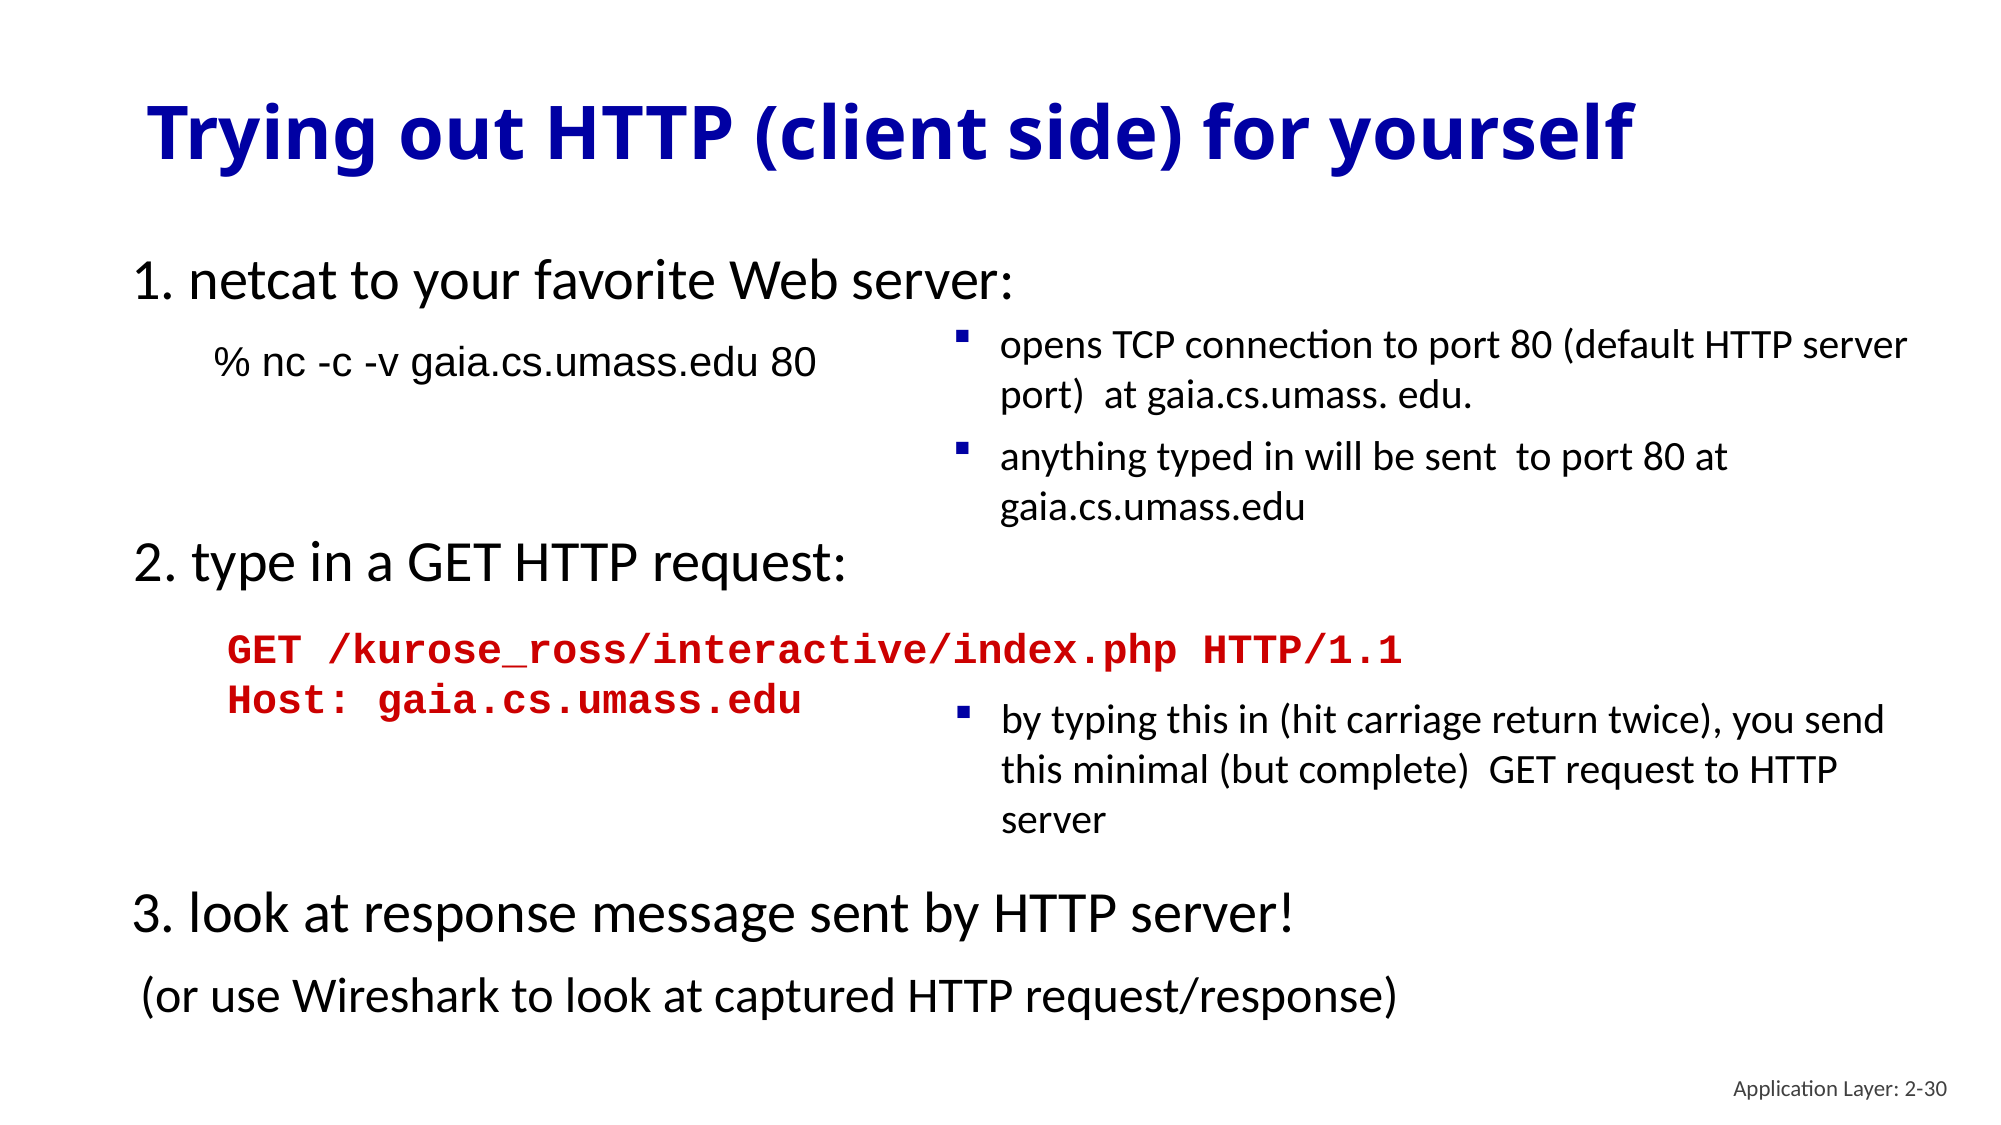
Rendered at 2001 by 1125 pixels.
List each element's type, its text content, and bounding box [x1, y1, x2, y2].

title Trying out HTTP (client side) for yourself [131, 62, 1856, 209]
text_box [116, 867, 1477, 1031]
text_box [119, 515, 1964, 852]
text_box % nc -c -v gaia.cs.umass.edu 80 [198, 327, 833, 393]
text_box 1. netcat to your favorite Web server: [95, 241, 1424, 319]
slide_number Application Layer: 2-30 [1512, 1056, 1963, 1117]
text_box opens TCP connection to port 80 (default HTTP server port) at gaia.cs.umass. edu. anything typed in will be sent to port 80 at gaia.cs.umass.edu [938, 309, 1963, 515]
